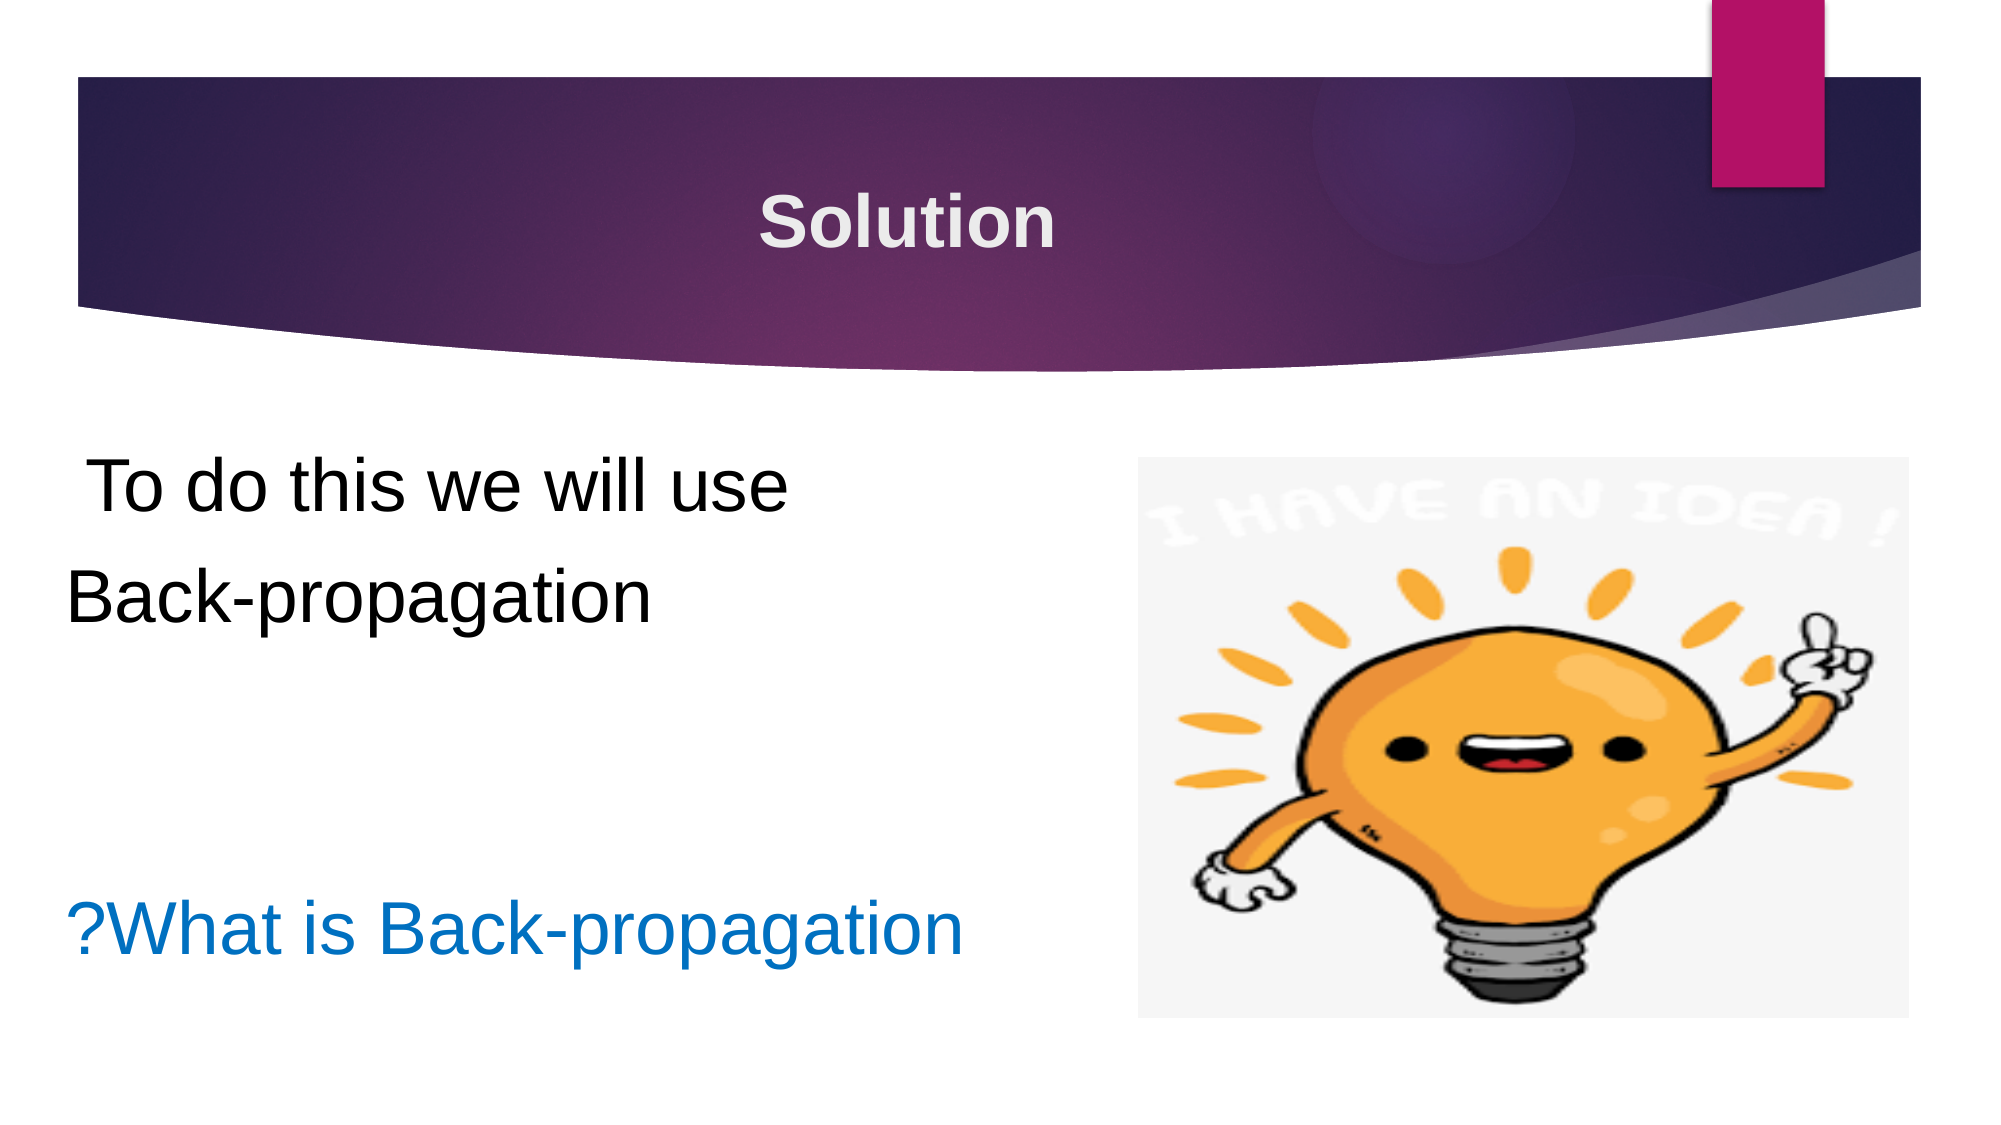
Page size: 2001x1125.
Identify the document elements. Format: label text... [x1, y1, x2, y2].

list To do this we will use Back-propagation What is Back-propagation? [50, 428, 1958, 1093]
picture [1138, 457, 1909, 1019]
title Solution [189, 159, 1627, 276]
